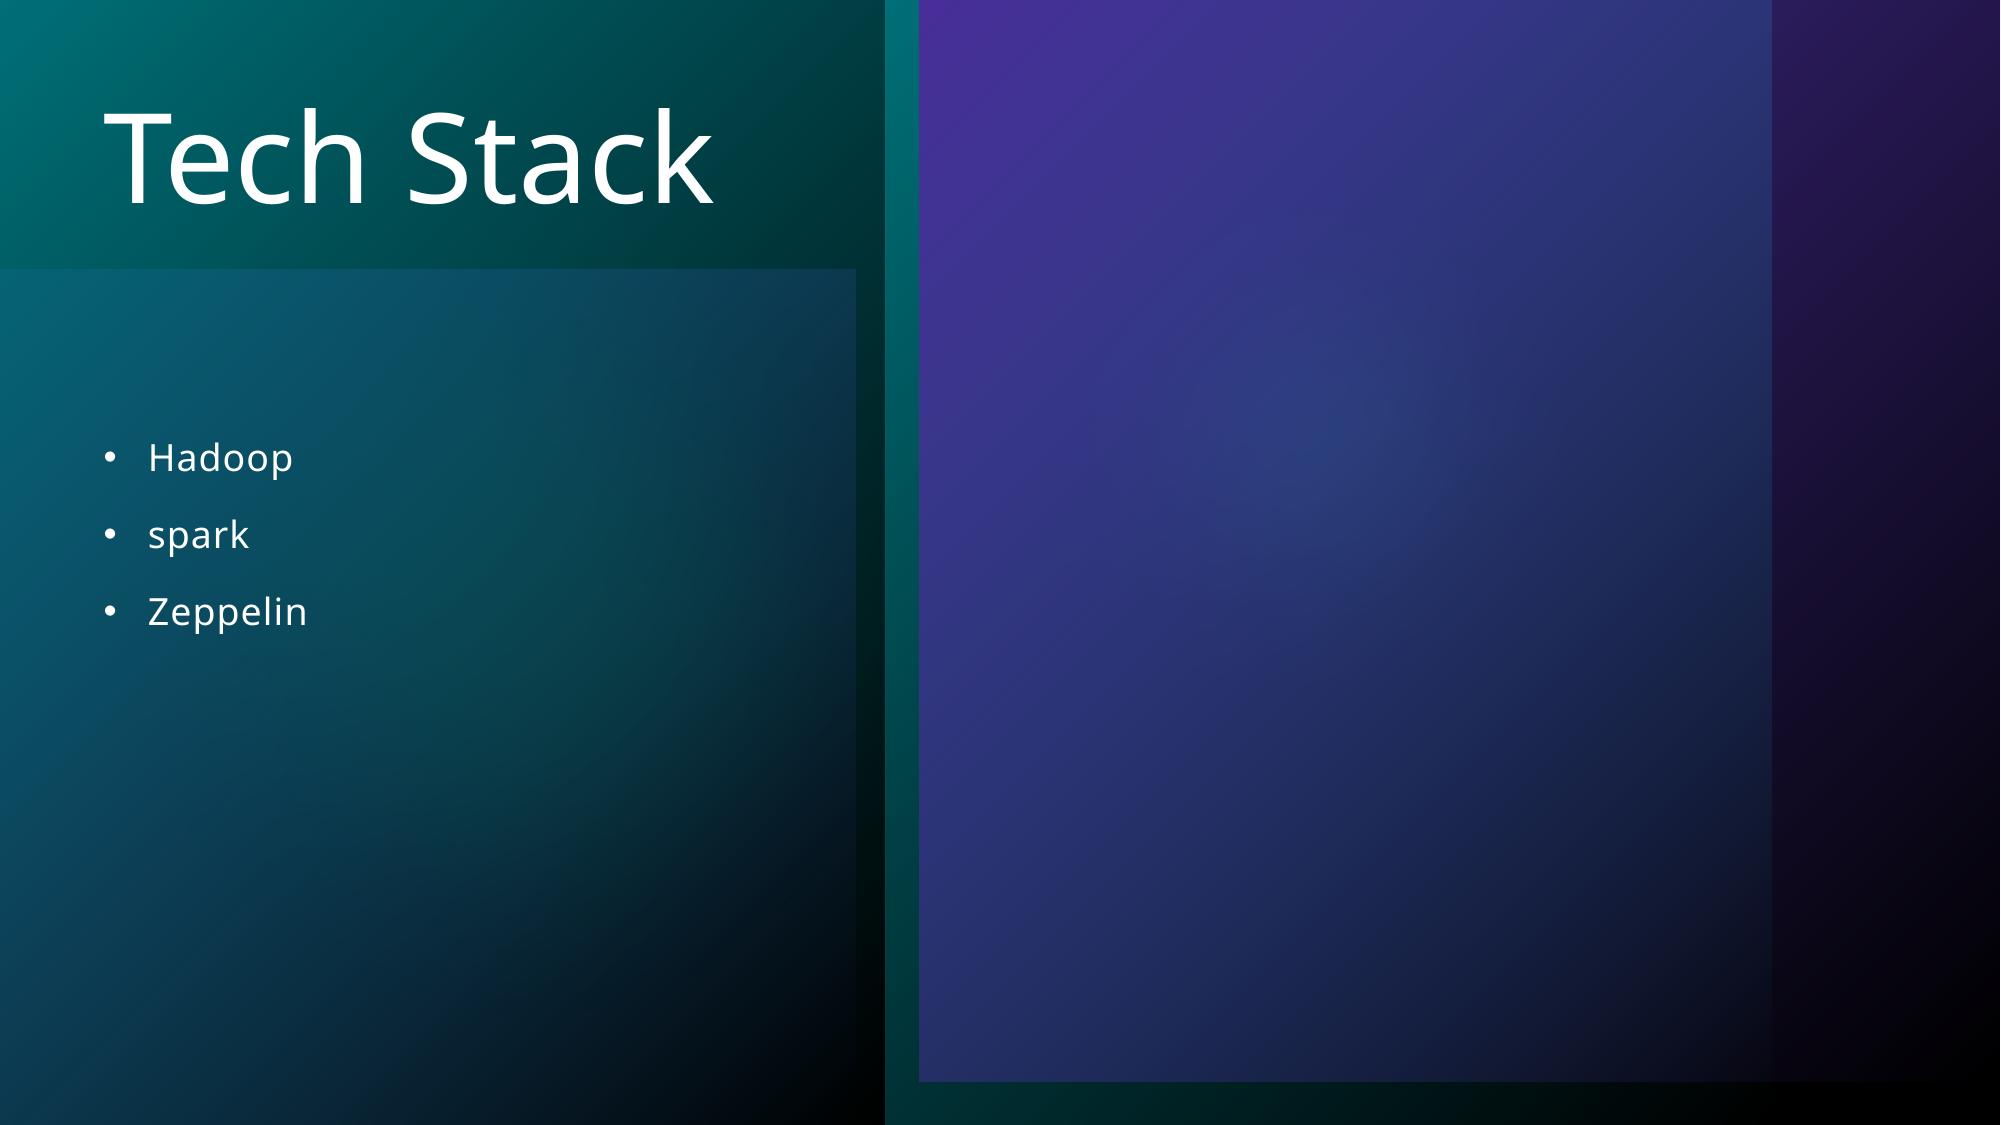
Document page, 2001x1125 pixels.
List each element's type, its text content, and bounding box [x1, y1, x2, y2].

list Hadoop spark Zeppelin [88, 414, 1910, 1035]
title Tech Stack [88, 88, 1910, 386]
